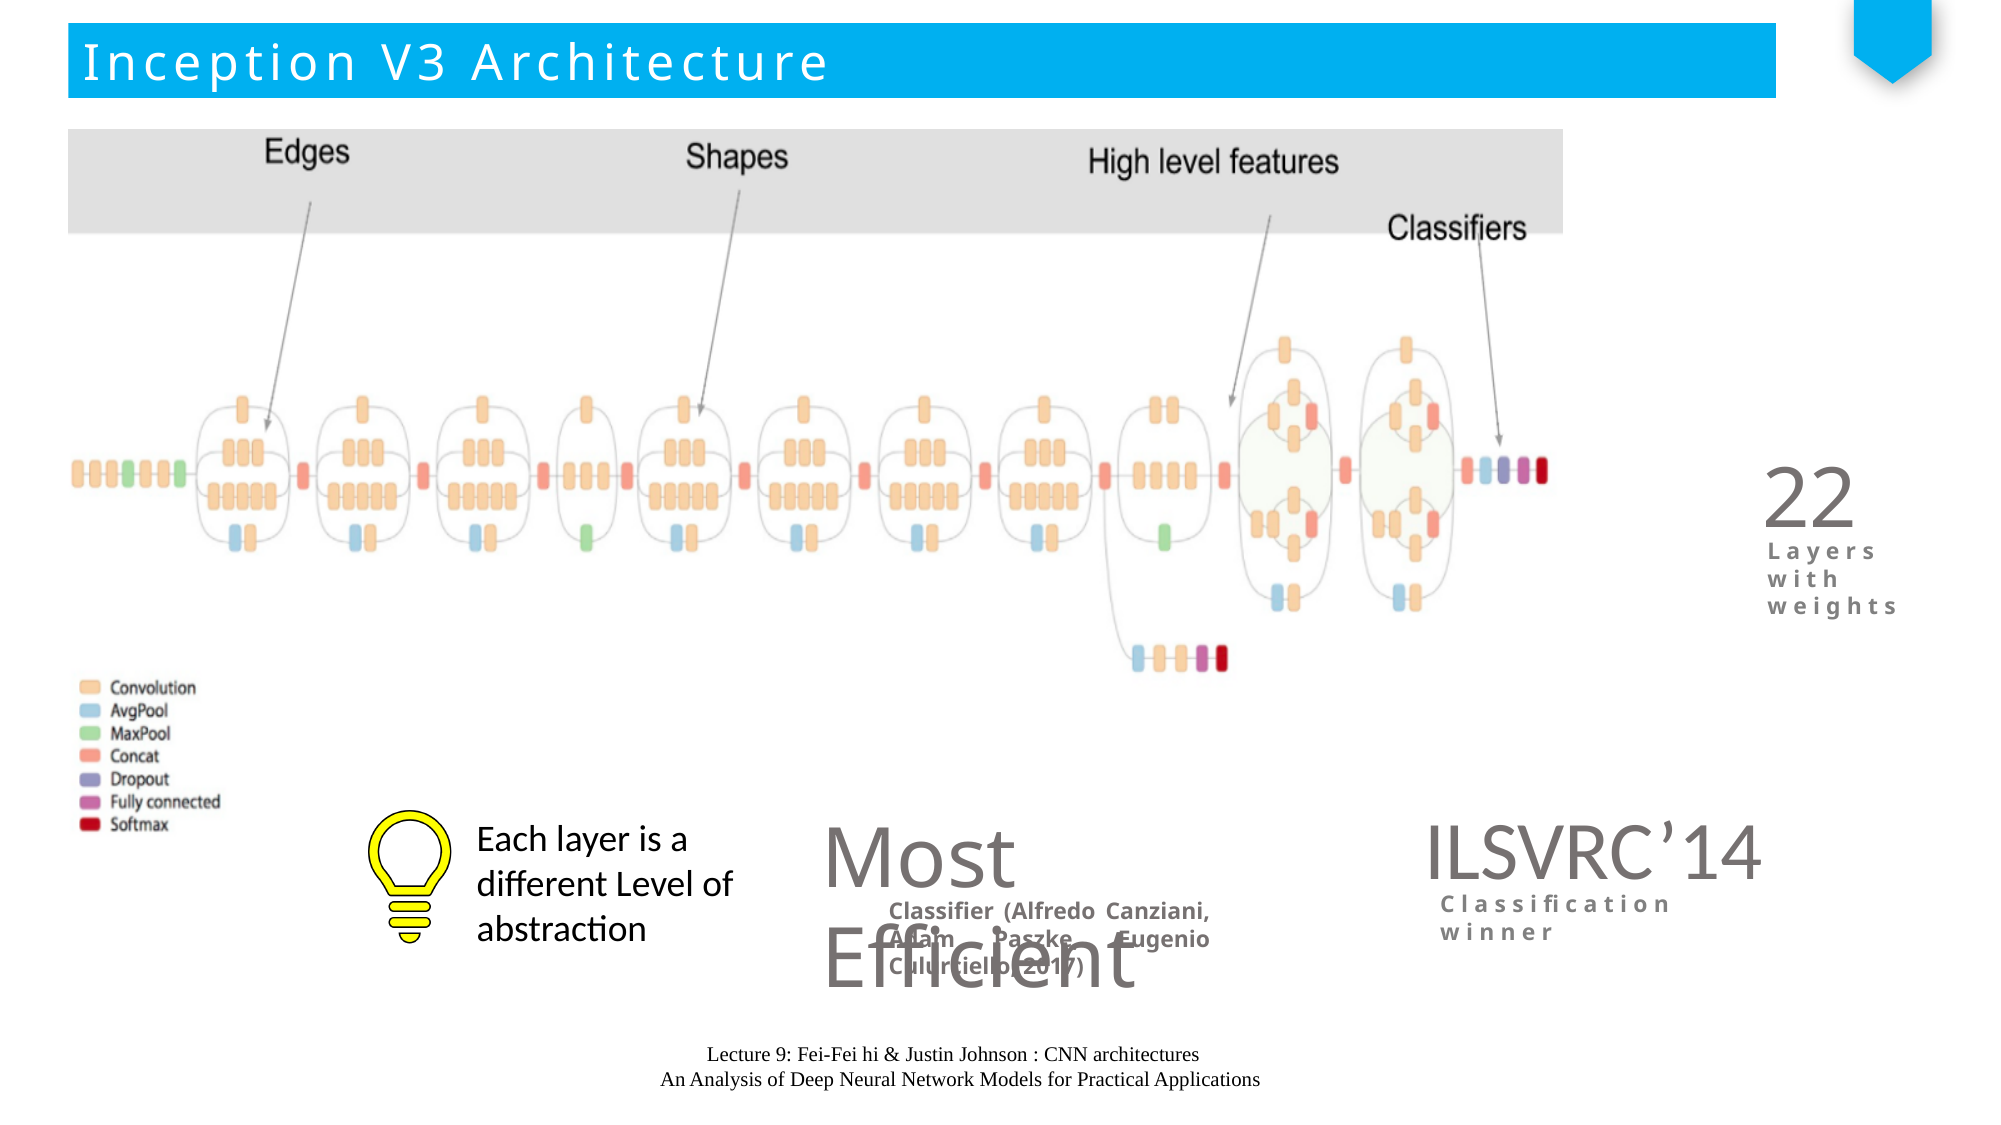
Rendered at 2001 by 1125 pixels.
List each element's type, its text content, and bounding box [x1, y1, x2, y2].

text_box Most Efficient [806, 859, 1332, 1012]
text_box Lecture 9: Fei-Fei hi & Justin Johnson : CNN architectures [692, 1032, 1281, 1058]
text_box An Analysis of Deep Neural Network Models for Practical Applications [645, 1058, 1332, 1099]
text_box Each layer is a different Level of abstraction [461, 859, 806, 957]
text_box [1852, 0, 1933, 86]
text_box Classification winner [1425, 882, 1810, 953]
picture [68, 129, 1563, 952]
text_box Inception V3 Architecture [68, 23, 1776, 98]
text_box ILSVRC’14 [1409, 789, 1794, 904]
text_box Layers with weights [1752, 529, 1932, 627]
text_box 22 [1747, 437, 1893, 552]
text_box Classifier (Alfredo Canziani, Adam Paszke, Eugenio Culurciello, 2017) [873, 889, 1225, 987]
